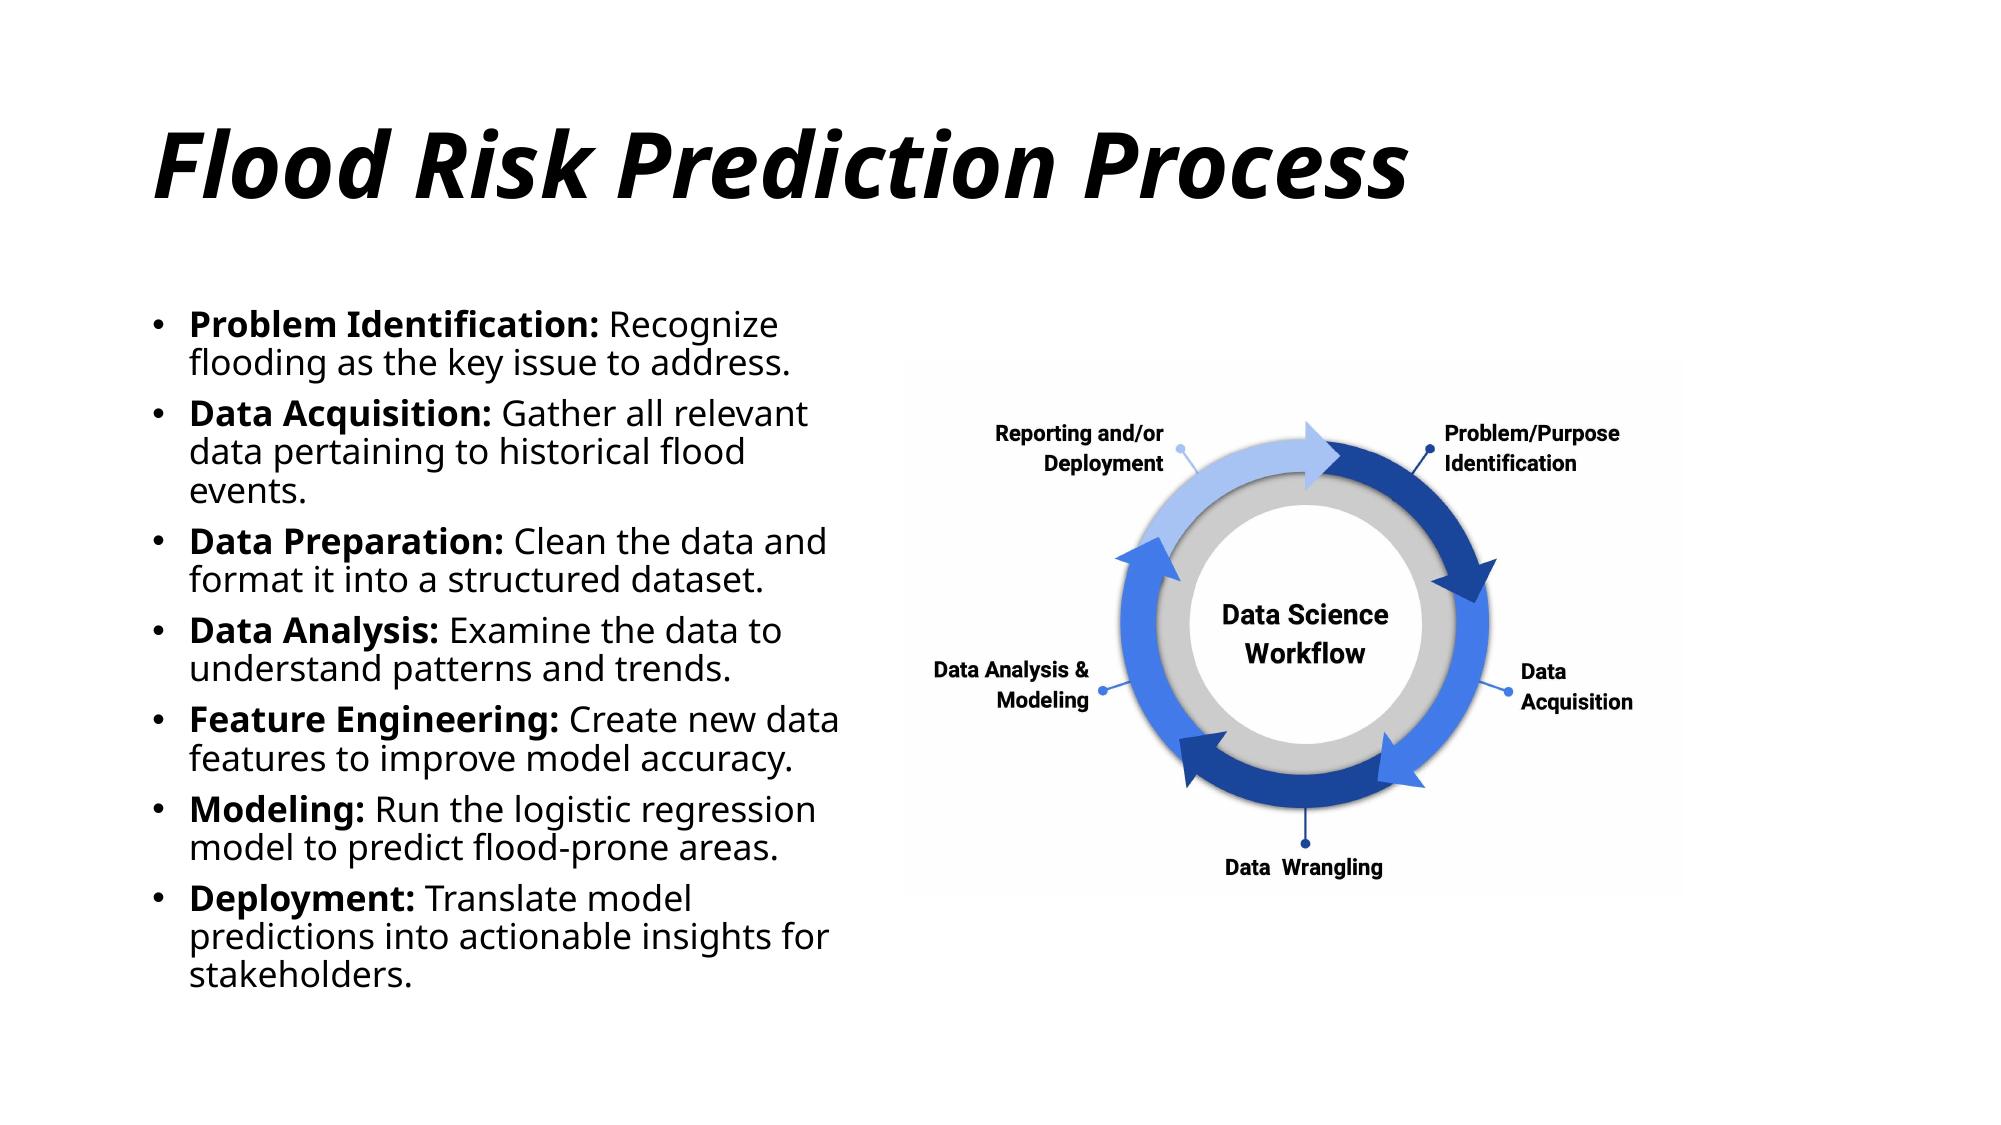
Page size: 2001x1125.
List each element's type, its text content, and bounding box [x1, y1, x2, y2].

picture [902, 358, 1684, 898]
list Problem Identification: Recognize flooding as the key issue to address. Data Acquisition: Gather all relevant data pertaining to historical flood events. Data Preparation: Clean the data and format it into a structured dataset. Data Analysis: Examine the data to understand patterns and trends. Feature Engineering: Create new data features to improve model accuracy. Modeling: Run the logistic regression model to predict flood-prone areas. Deployment: Translate model predictions into actionable insights for stakeholders. [137, 299, 888, 1014]
title Flood Risk Prediction Process [137, 59, 1863, 278]
